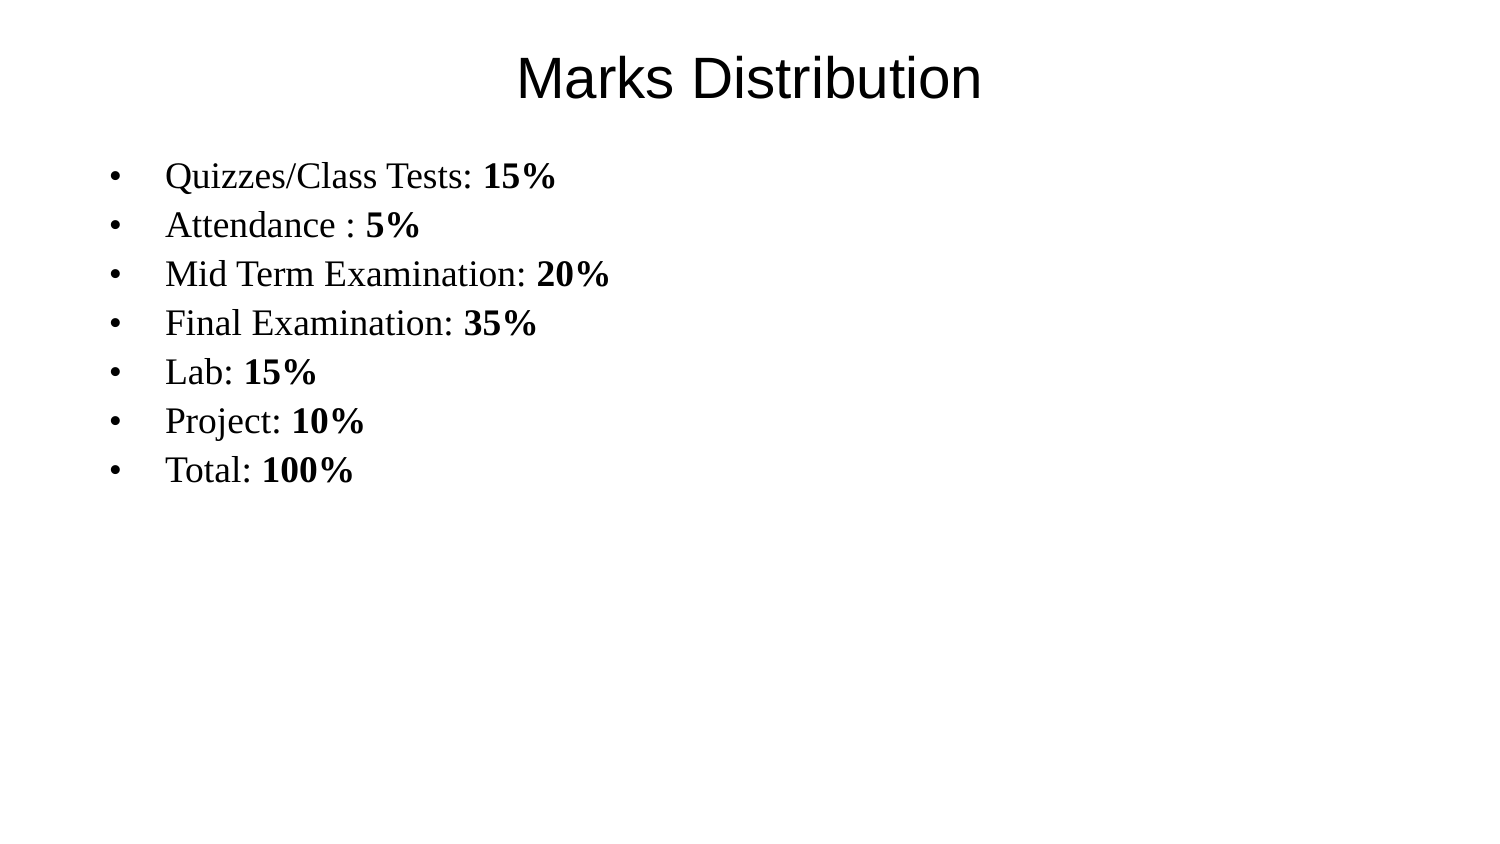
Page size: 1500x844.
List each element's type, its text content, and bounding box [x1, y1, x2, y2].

list Quizzes/Class Tests: 15% Attendance : 5% Mid Term Examination: 20% Final Examination: 35% Lab: 15% Project: 10% Total: 100% [75, 147, 1425, 566]
title Marks Distribution [75, 25, 1425, 131]
